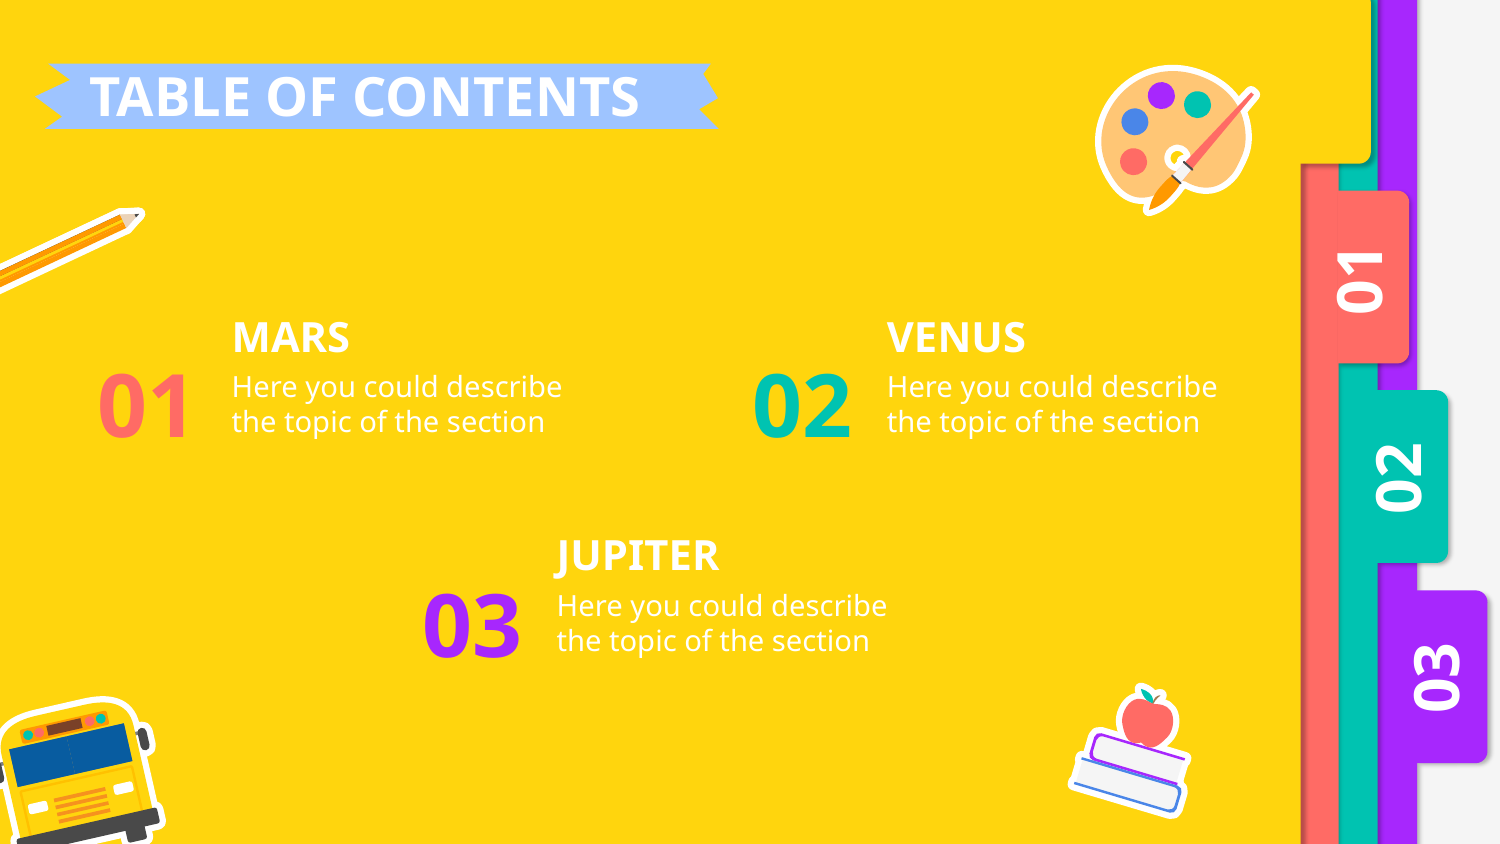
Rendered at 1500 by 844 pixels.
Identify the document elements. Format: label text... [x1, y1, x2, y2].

title MARS [231, 312, 600, 360]
text_box 03 [1398, 621, 1471, 735]
subtitle Here you could describe the topic of the section [556, 587, 925, 672]
title 02 [731, 292, 874, 471]
title TABLE OF CONTENTS [74, 47, 1055, 132]
text_box 02 [1360, 421, 1432, 535]
subtitle Here you could describe the topic of the section [231, 369, 600, 454]
title JUPITER [556, 529, 925, 577]
title VENUS [886, 312, 1255, 360]
title 01 [76, 292, 220, 471]
text_box [34, 63, 74, 129]
title 03 [401, 511, 545, 690]
subtitle Here you could describe the topic of the section [886, 369, 1255, 454]
text_box 01 [1321, 222, 1394, 336]
